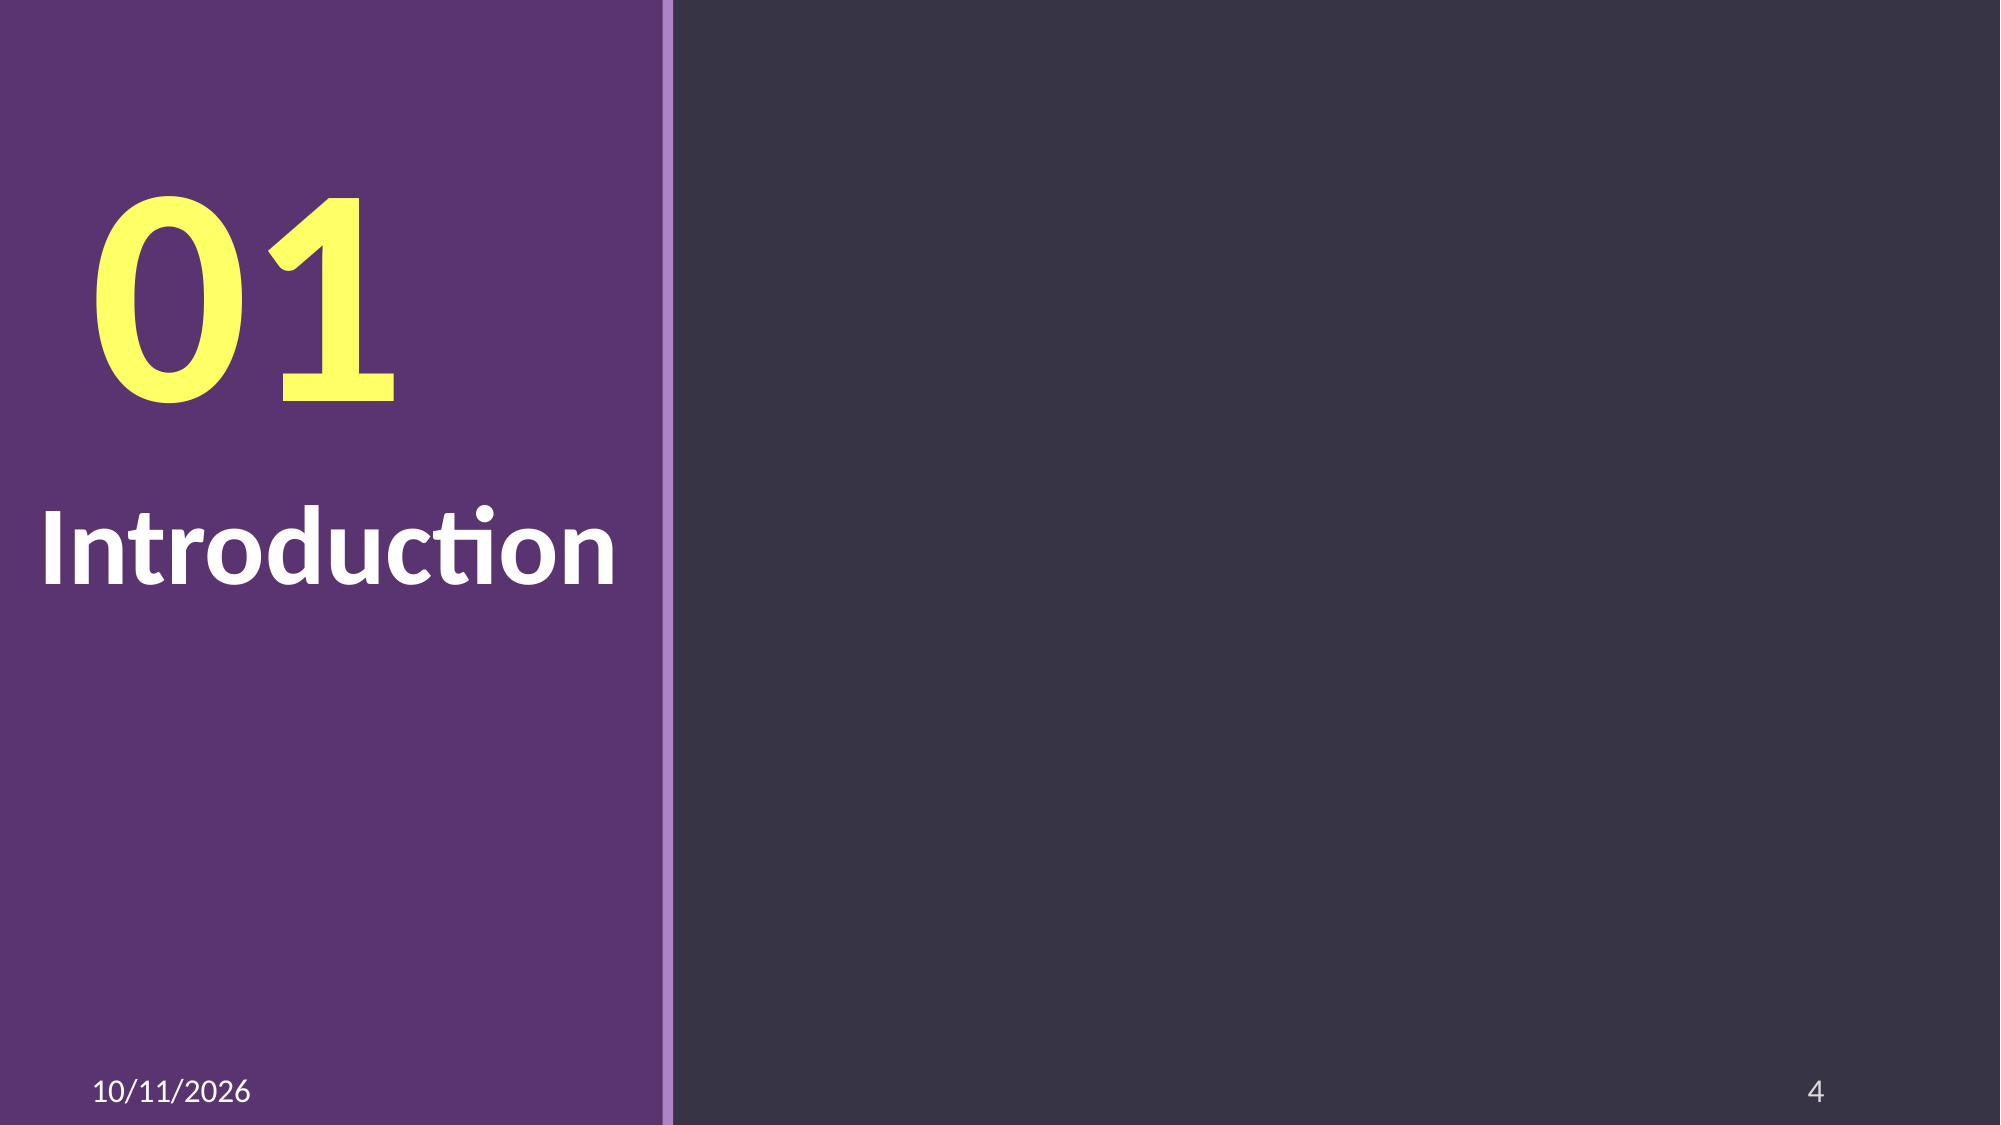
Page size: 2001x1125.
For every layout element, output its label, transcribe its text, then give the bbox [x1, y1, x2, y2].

slide_number 4 [1624, 1059, 1840, 1120]
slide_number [76, 1059, 506, 1120]
title 01 [75, 97, 600, 473]
list Introduction [23, 479, 642, 1035]
